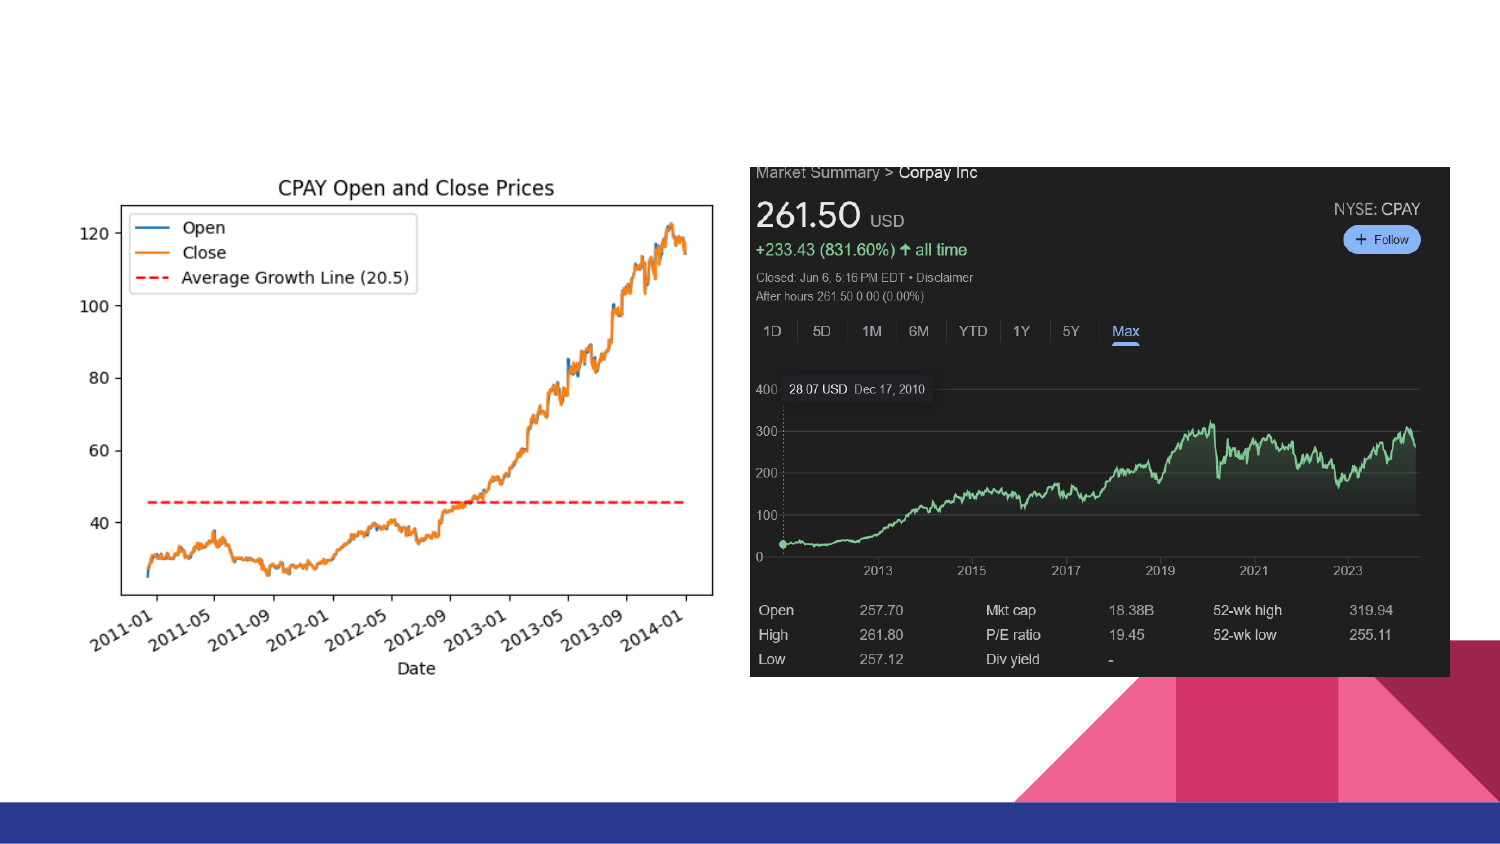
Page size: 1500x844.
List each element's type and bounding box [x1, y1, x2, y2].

picture [749, 166, 1450, 677]
picture [66, 166, 725, 691]
